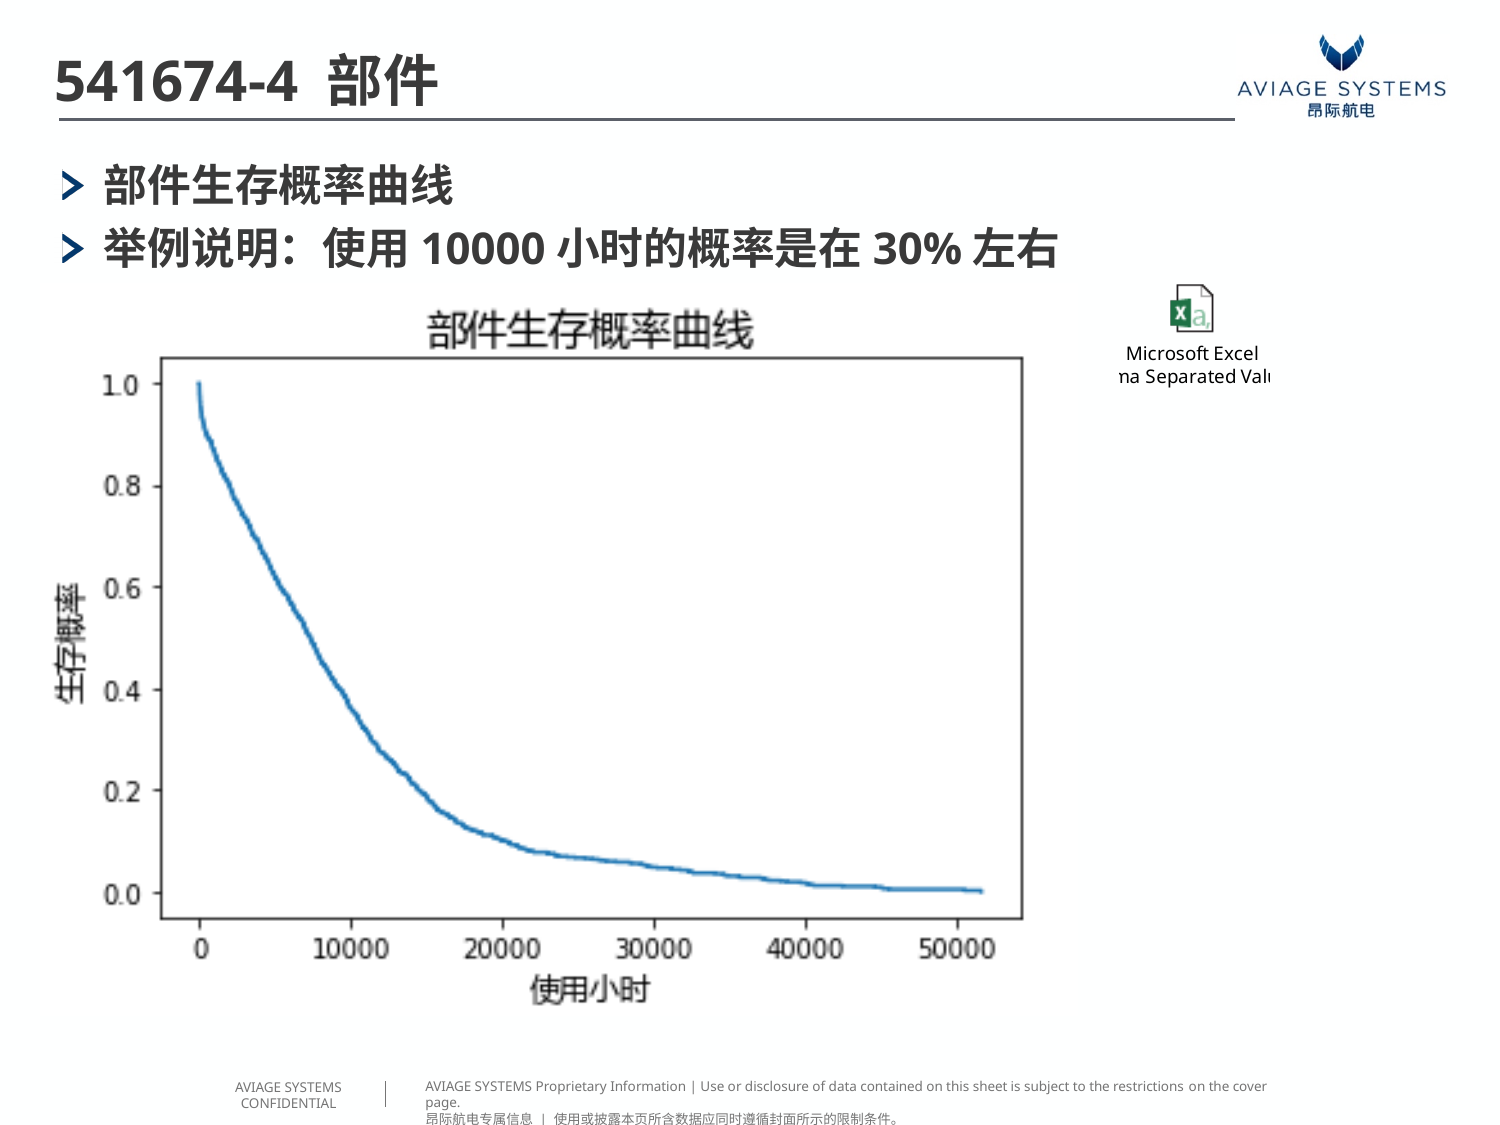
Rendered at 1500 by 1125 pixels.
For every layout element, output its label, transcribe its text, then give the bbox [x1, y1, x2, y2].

picture [1236, 34, 1450, 120]
title 541674-4 部件 [40, 43, 1195, 122]
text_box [1119, 283, 1270, 411]
list 部件生存概率曲线 举例说明：使用10000小时的概率是在30%左右 [40, 156, 1450, 1000]
picture [40, 283, 1078, 1016]
picture [54, 169, 84, 200]
picture [54, 232, 84, 263]
